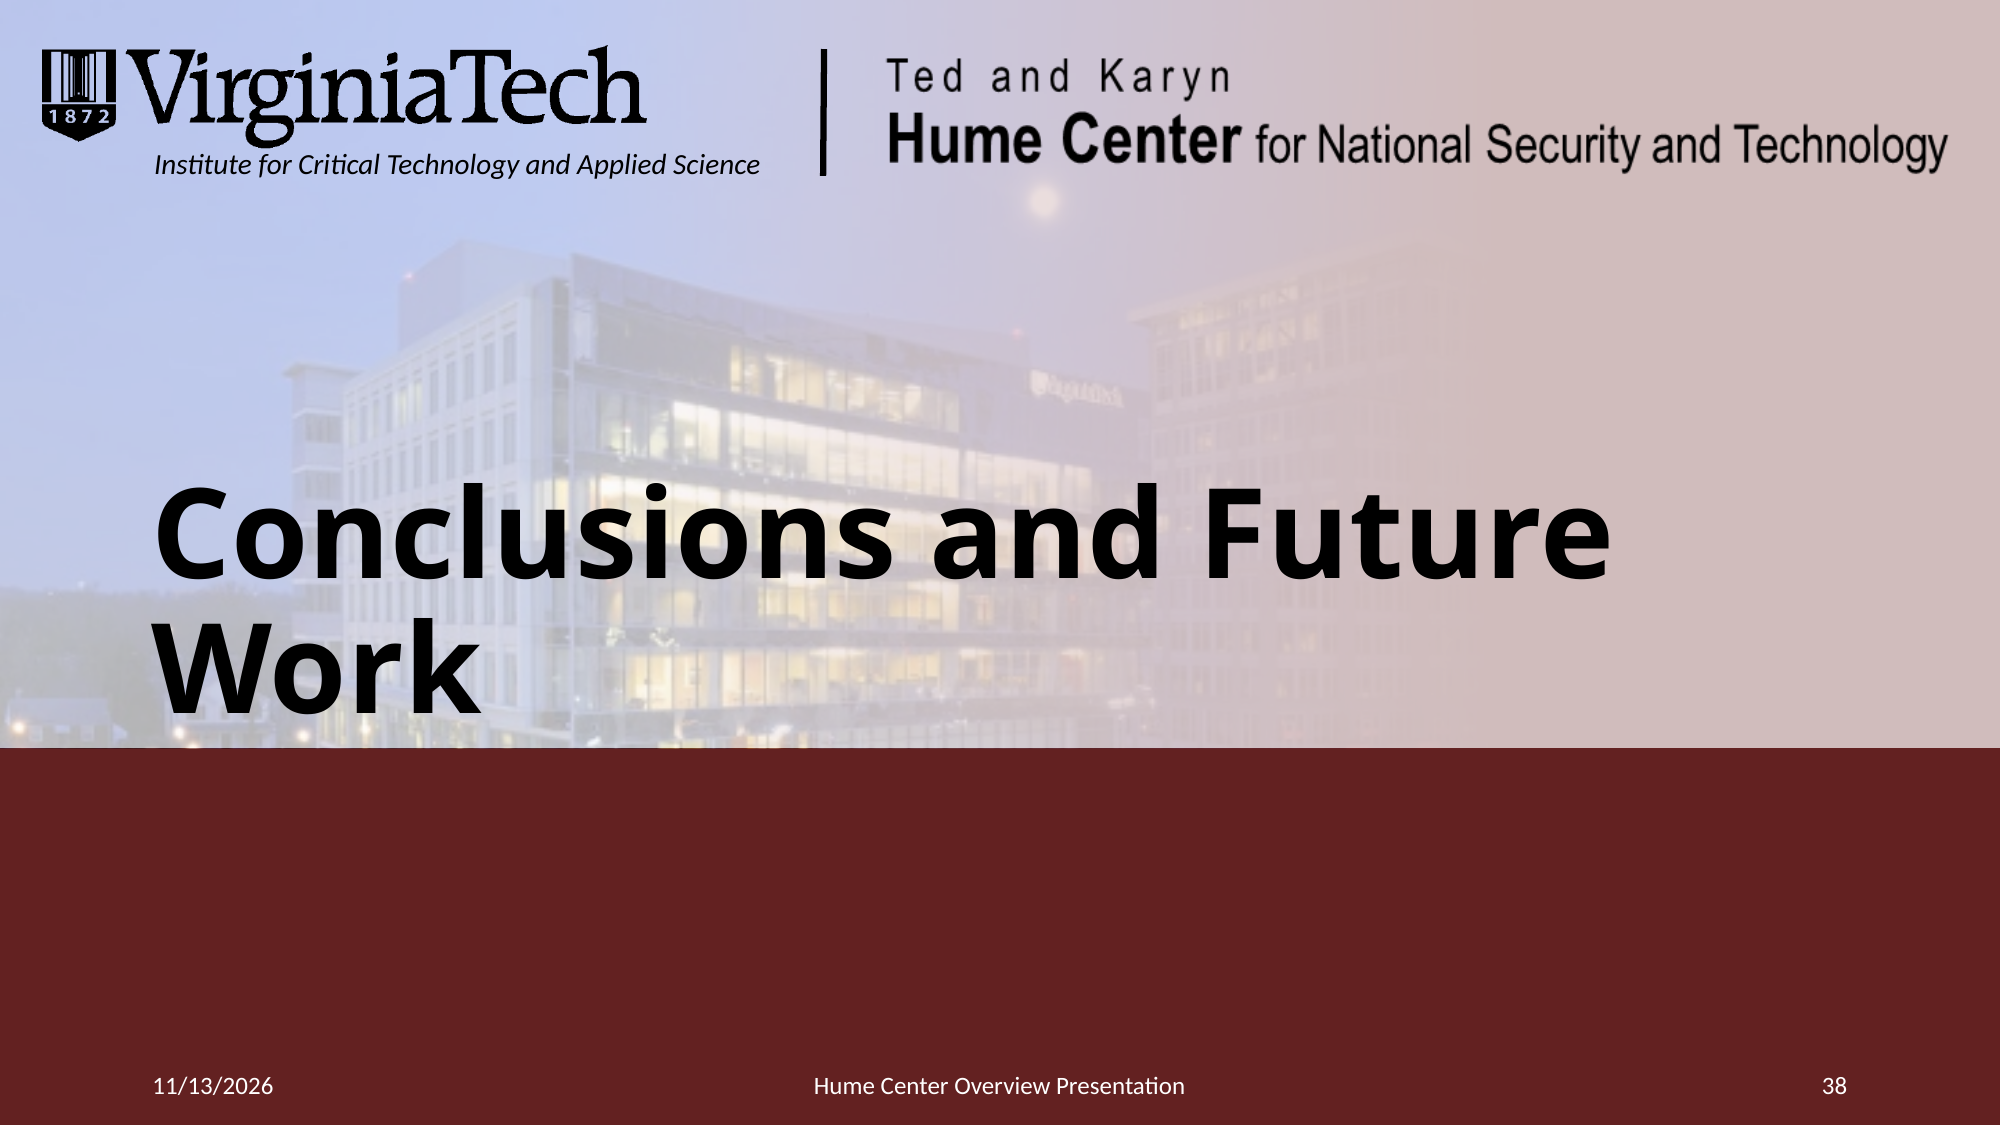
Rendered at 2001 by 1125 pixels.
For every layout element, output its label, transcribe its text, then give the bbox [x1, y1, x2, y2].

title Conclusions and Future Work [136, 280, 1862, 749]
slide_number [137, 1054, 588, 1115]
slide_number 38 [1412, 1054, 1863, 1115]
footer Hume Center Overview Presentation [662, 1054, 1338, 1115]
